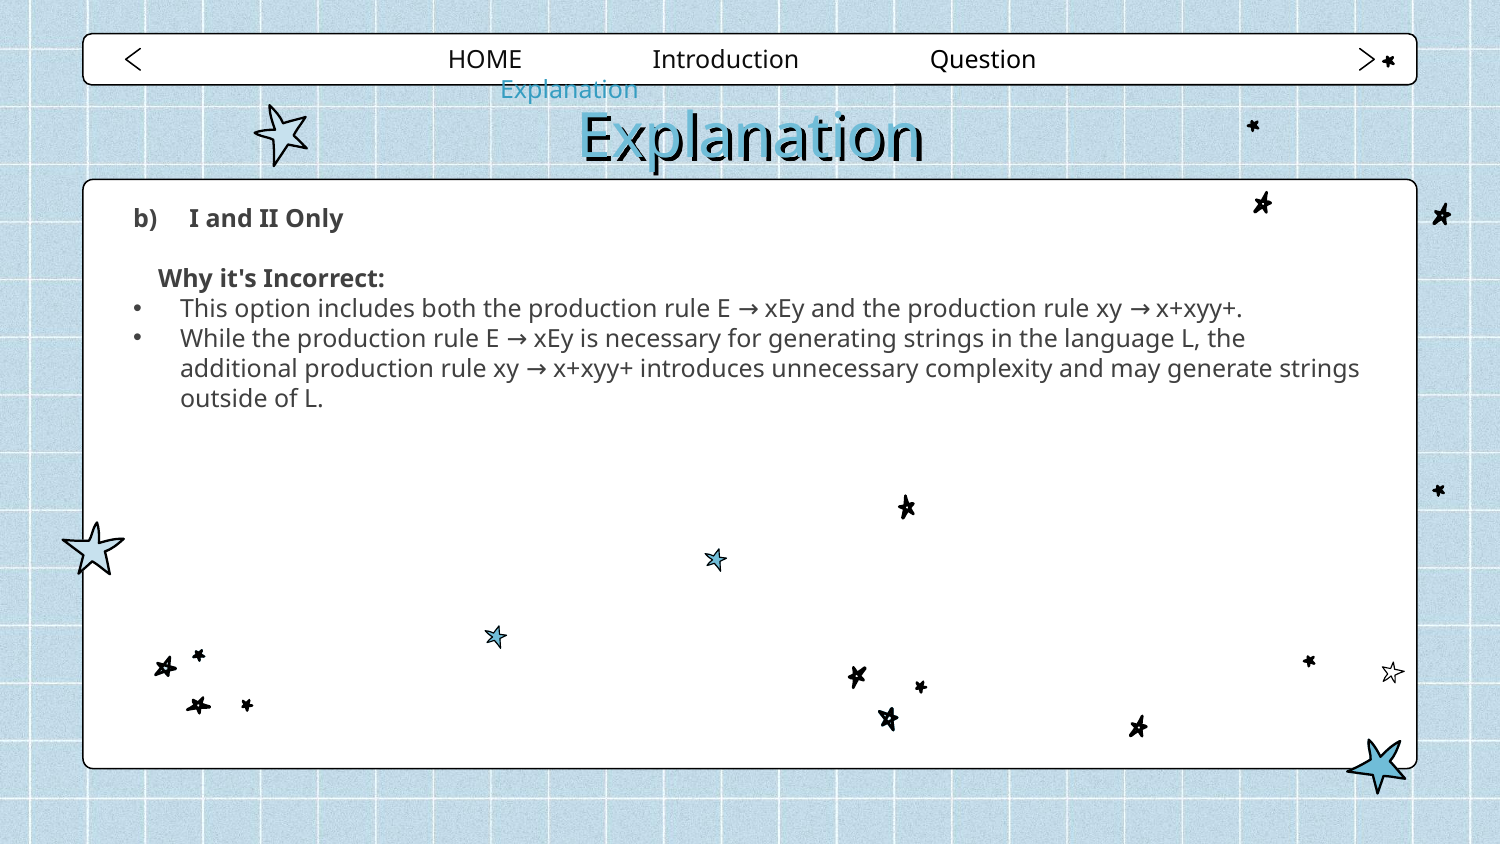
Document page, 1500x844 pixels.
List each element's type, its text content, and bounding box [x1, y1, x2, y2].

text_box [1246, 120, 1260, 133]
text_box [153, 648, 254, 715]
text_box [484, 625, 508, 650]
text_box HOME Introduction Question Explanation [433, 35, 1125, 111]
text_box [1350, 732, 1406, 797]
picture [0, 0, 1500, 844]
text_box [65, 516, 121, 581]
list I and II Only Why it's Incorrect: This option includes both the production rule E → xEy and the production rule xy → x+xyy+. While the production rule E → xEy is necessary for generating strings in the language L, the additional production rule xy → x+xyy+ introduces unnecessary complexity and may generate strings outside of L. [118, 187, 1382, 759]
text_box [1129, 714, 1148, 738]
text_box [1381, 661, 1406, 684]
text_box [897, 494, 915, 520]
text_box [847, 665, 928, 732]
text_box [1253, 190, 1272, 214]
text_box [1302, 655, 1316, 668]
text_box [82, 33, 1417, 85]
text_box [1381, 55, 1395, 68]
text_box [704, 548, 728, 572]
text_box [1432, 202, 1452, 226]
text_box [1432, 484, 1446, 497]
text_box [253, 103, 309, 168]
title Explanation [118, 93, 1382, 172]
